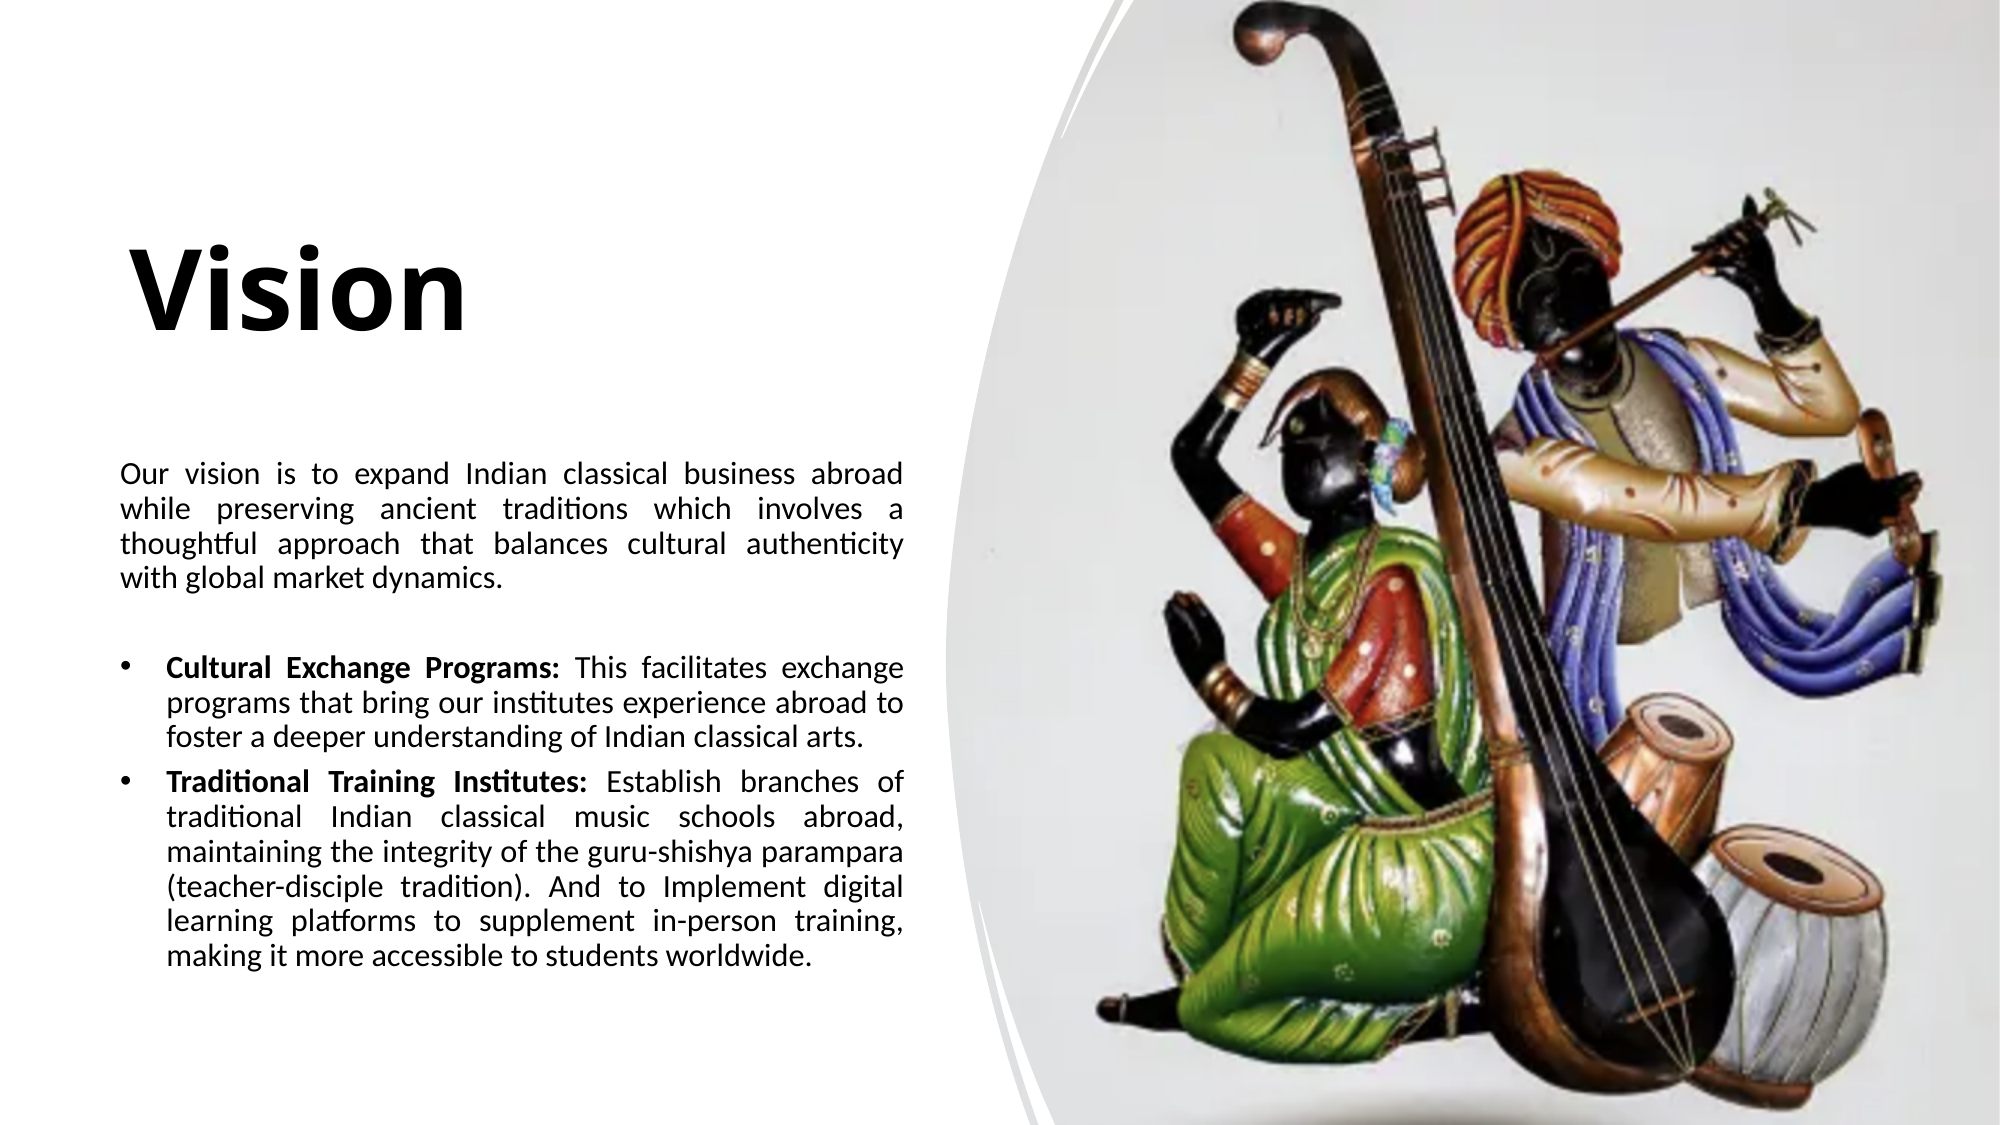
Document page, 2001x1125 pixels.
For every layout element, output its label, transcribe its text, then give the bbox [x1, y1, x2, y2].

picture [945, 0, 2000, 1125]
subtitle Our vision is to expand Indian classical business abroad while preserving ancient traditions which involves a thoughtful approach that balances cultural authenticity with global market dynamics. Cultural Exchange Programs: This facilitates exchange programs that bring our institutes experience abroad to foster a deeper understanding of Indian classical arts. Traditional Training Institutes: Establish branches of traditional Indian classical music schools abroad, maintaining the integrity of the guru-shishya parampara (teacher-disciple tradition). And to Implement digital learning platforms to supplement in-person training, making it more accessible to students worldwide. [105, 449, 920, 1023]
title Vision [114, 172, 832, 363]
